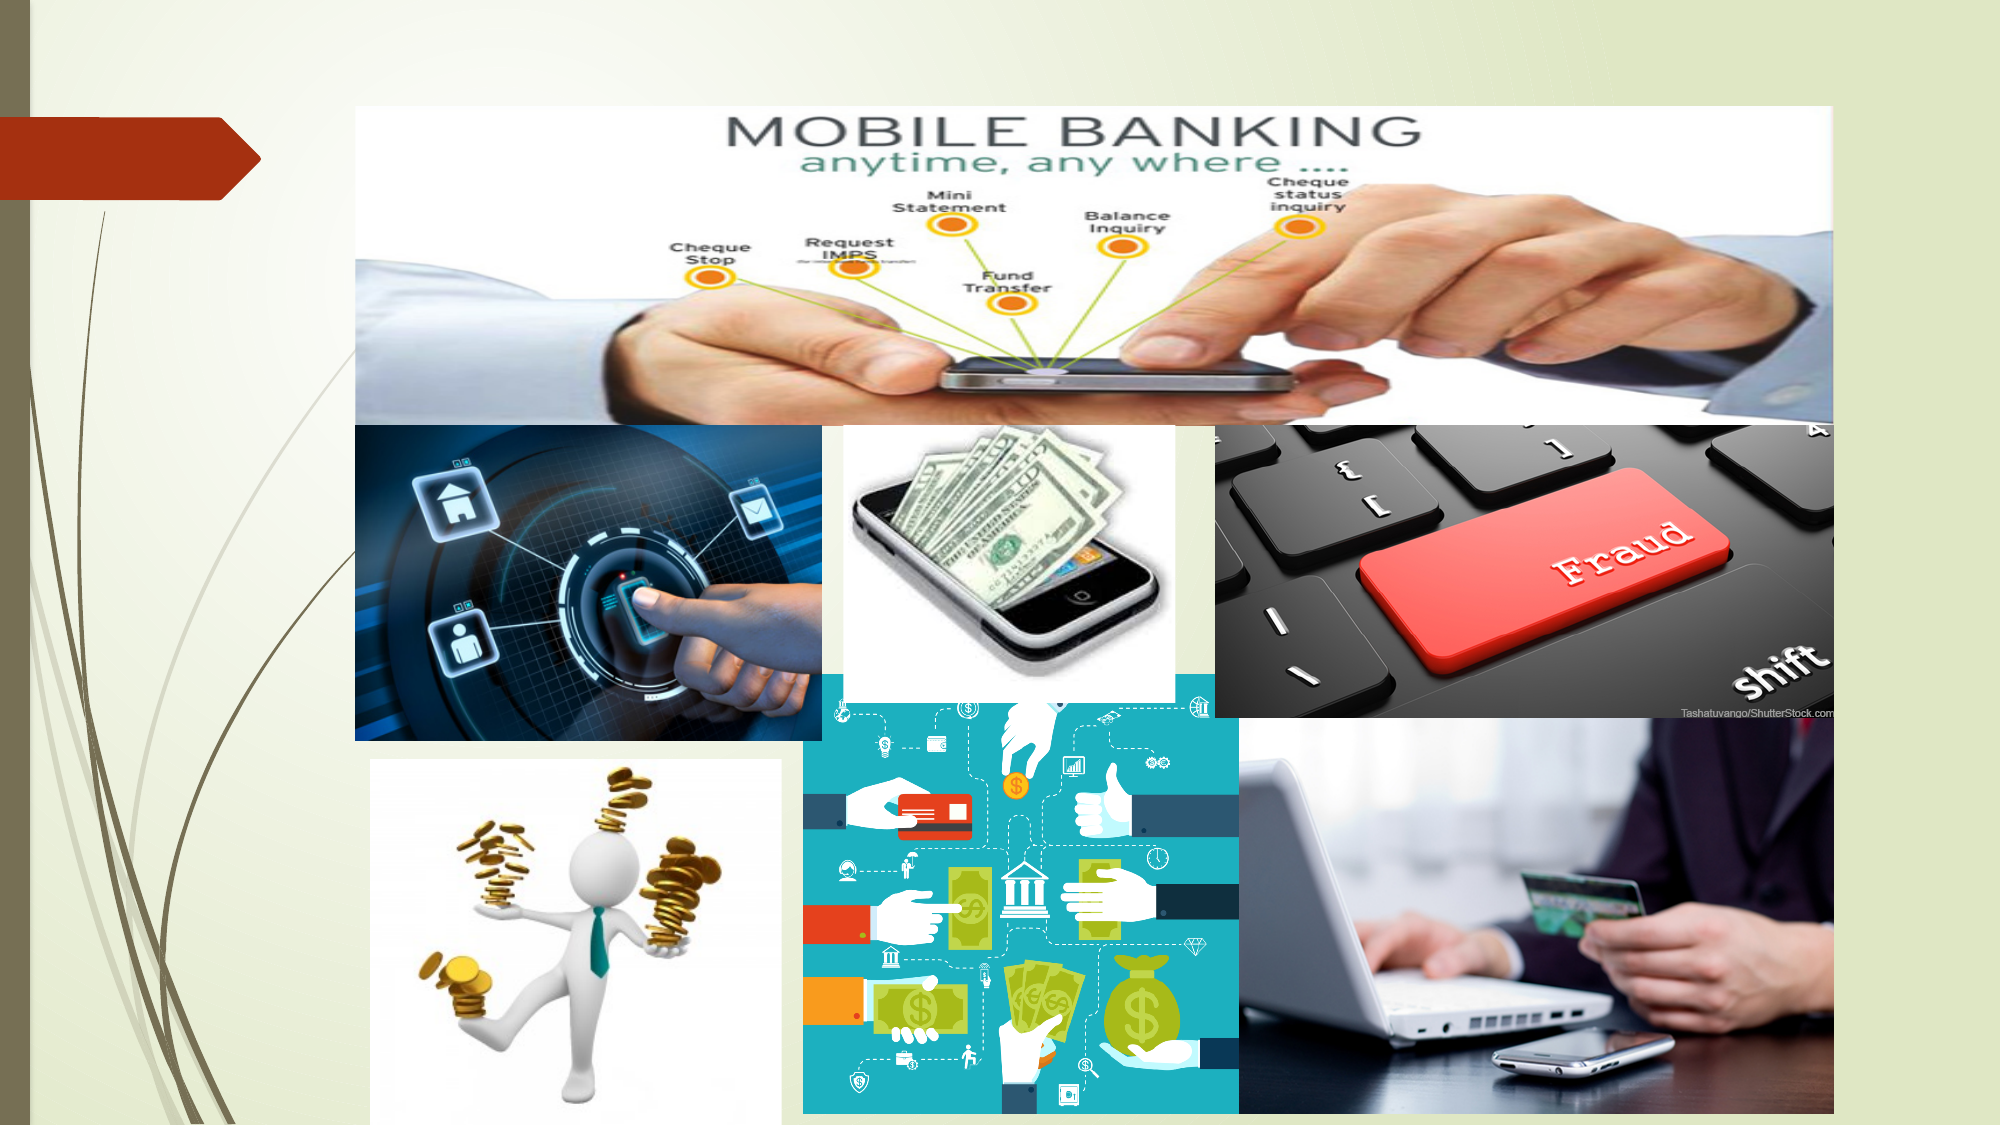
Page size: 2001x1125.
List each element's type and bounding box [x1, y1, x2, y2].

picture [369, 758, 782, 1125]
picture [355, 106, 1834, 1114]
